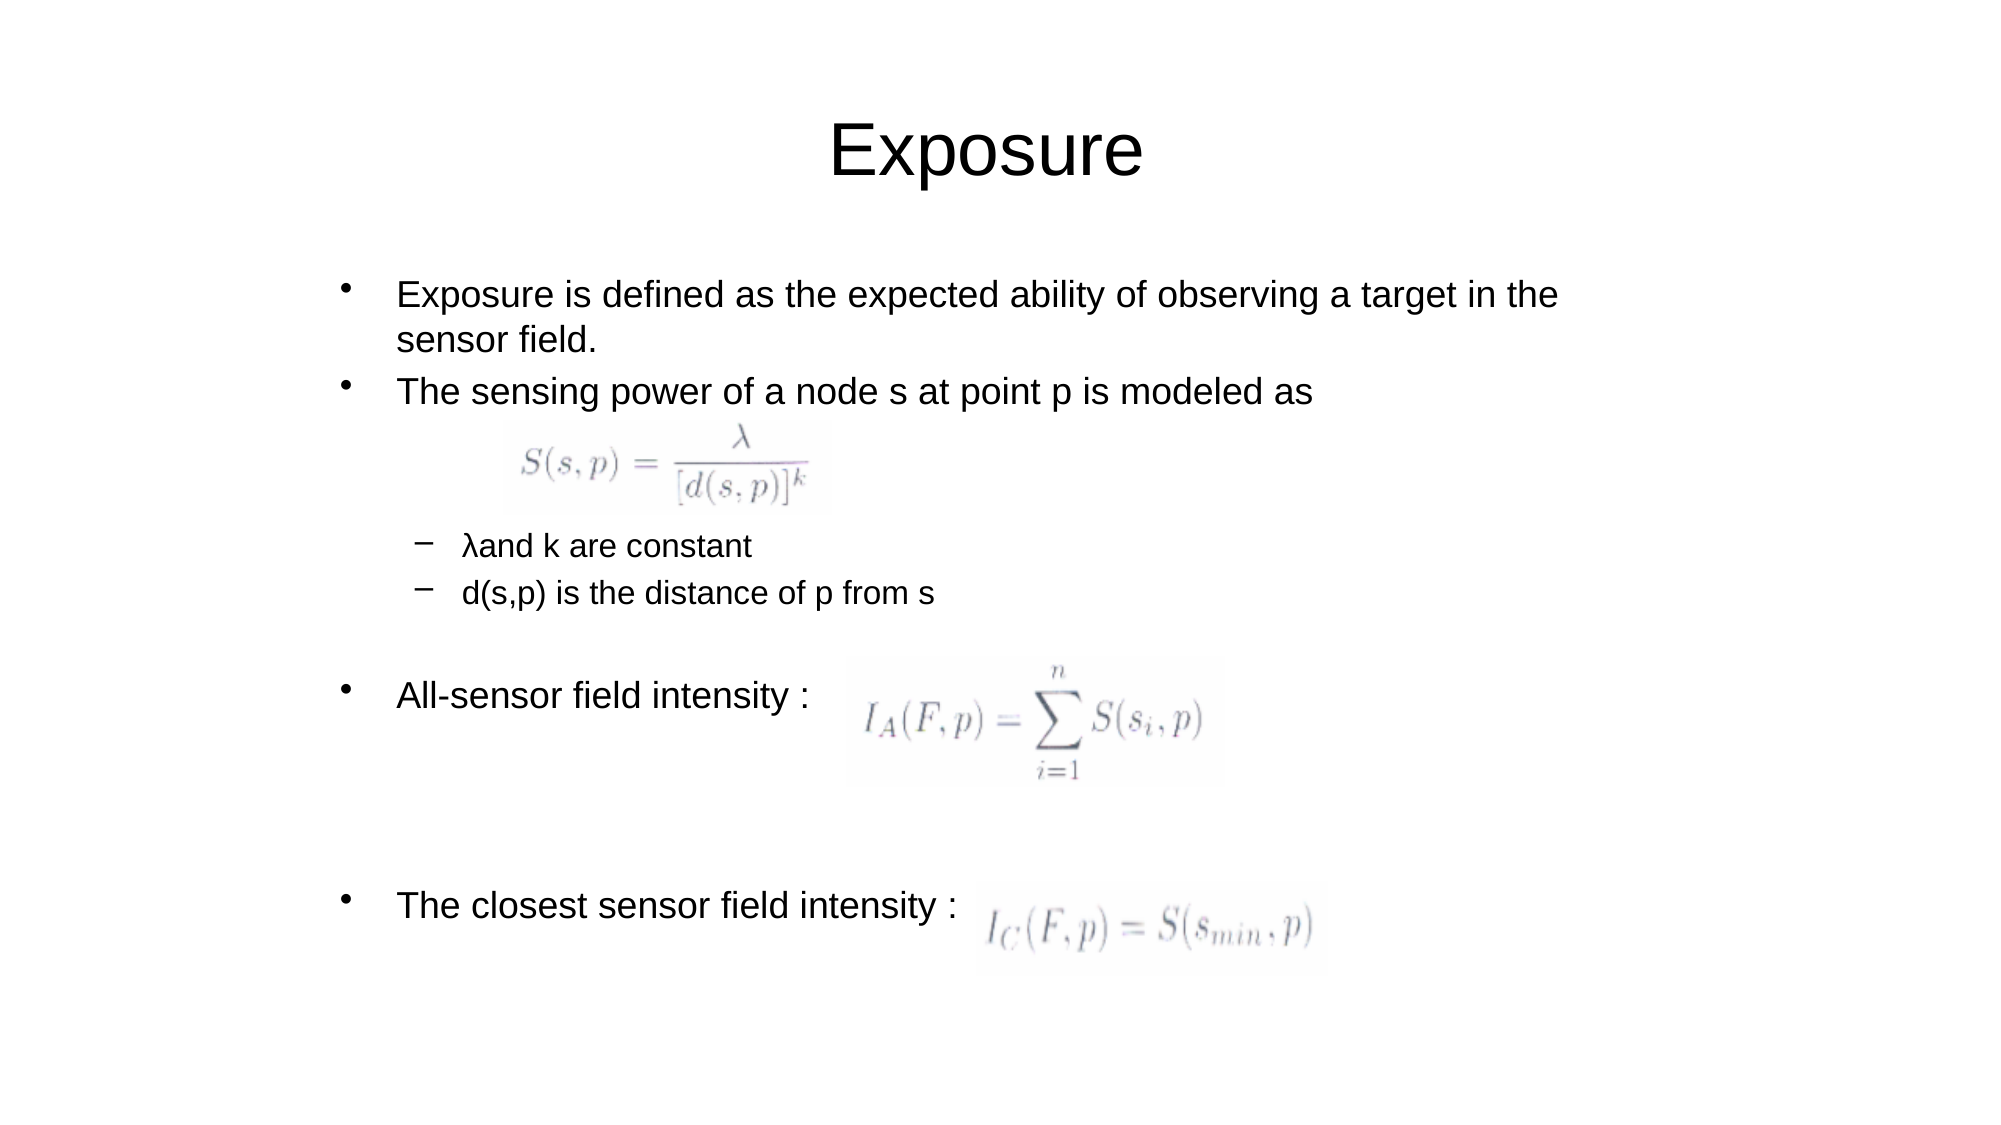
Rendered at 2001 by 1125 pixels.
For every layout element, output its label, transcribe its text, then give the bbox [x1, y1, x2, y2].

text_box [976, 881, 1329, 977]
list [846, 656, 1225, 788]
title Exposure [99, 44, 1901, 233]
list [503, 420, 833, 515]
list Exposure is defined as the expected ability of observing a target in the sensor field. The sensing power of a node s at point p is modeled as λand k are constant d(s,p) is the distance of p from s All-sensor field intensity : The closest sensor field intensity : [324, 262, 1650, 1006]
